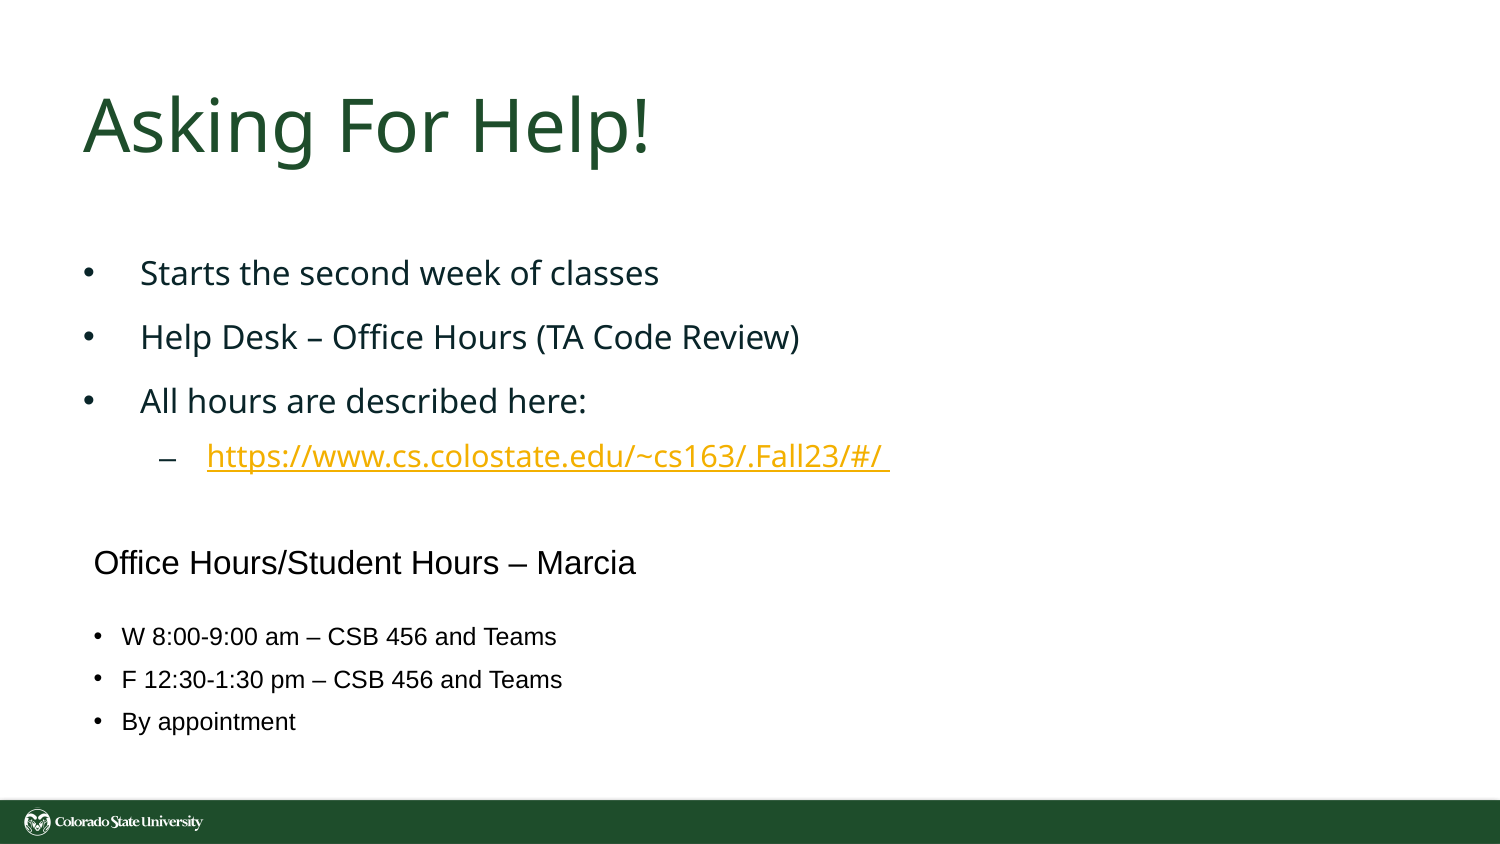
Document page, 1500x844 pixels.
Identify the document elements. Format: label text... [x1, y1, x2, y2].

picture [16, 800, 211, 844]
text_box Office Hours/Student Hours – Marcia W 8:00-9:00 am – CSB 456 and Teams F 12:30-1:30 pm – CSB 456 and Teams By appointment [78, 533, 829, 743]
list Starts the second week of classes Help Desk – Office Hours (TA Code Review) All hours are described here: https://www.cs.colostate.edu/~cs163/.Fall23/#/ [68, 228, 1432, 487]
title Asking For Help! [68, 61, 1432, 183]
